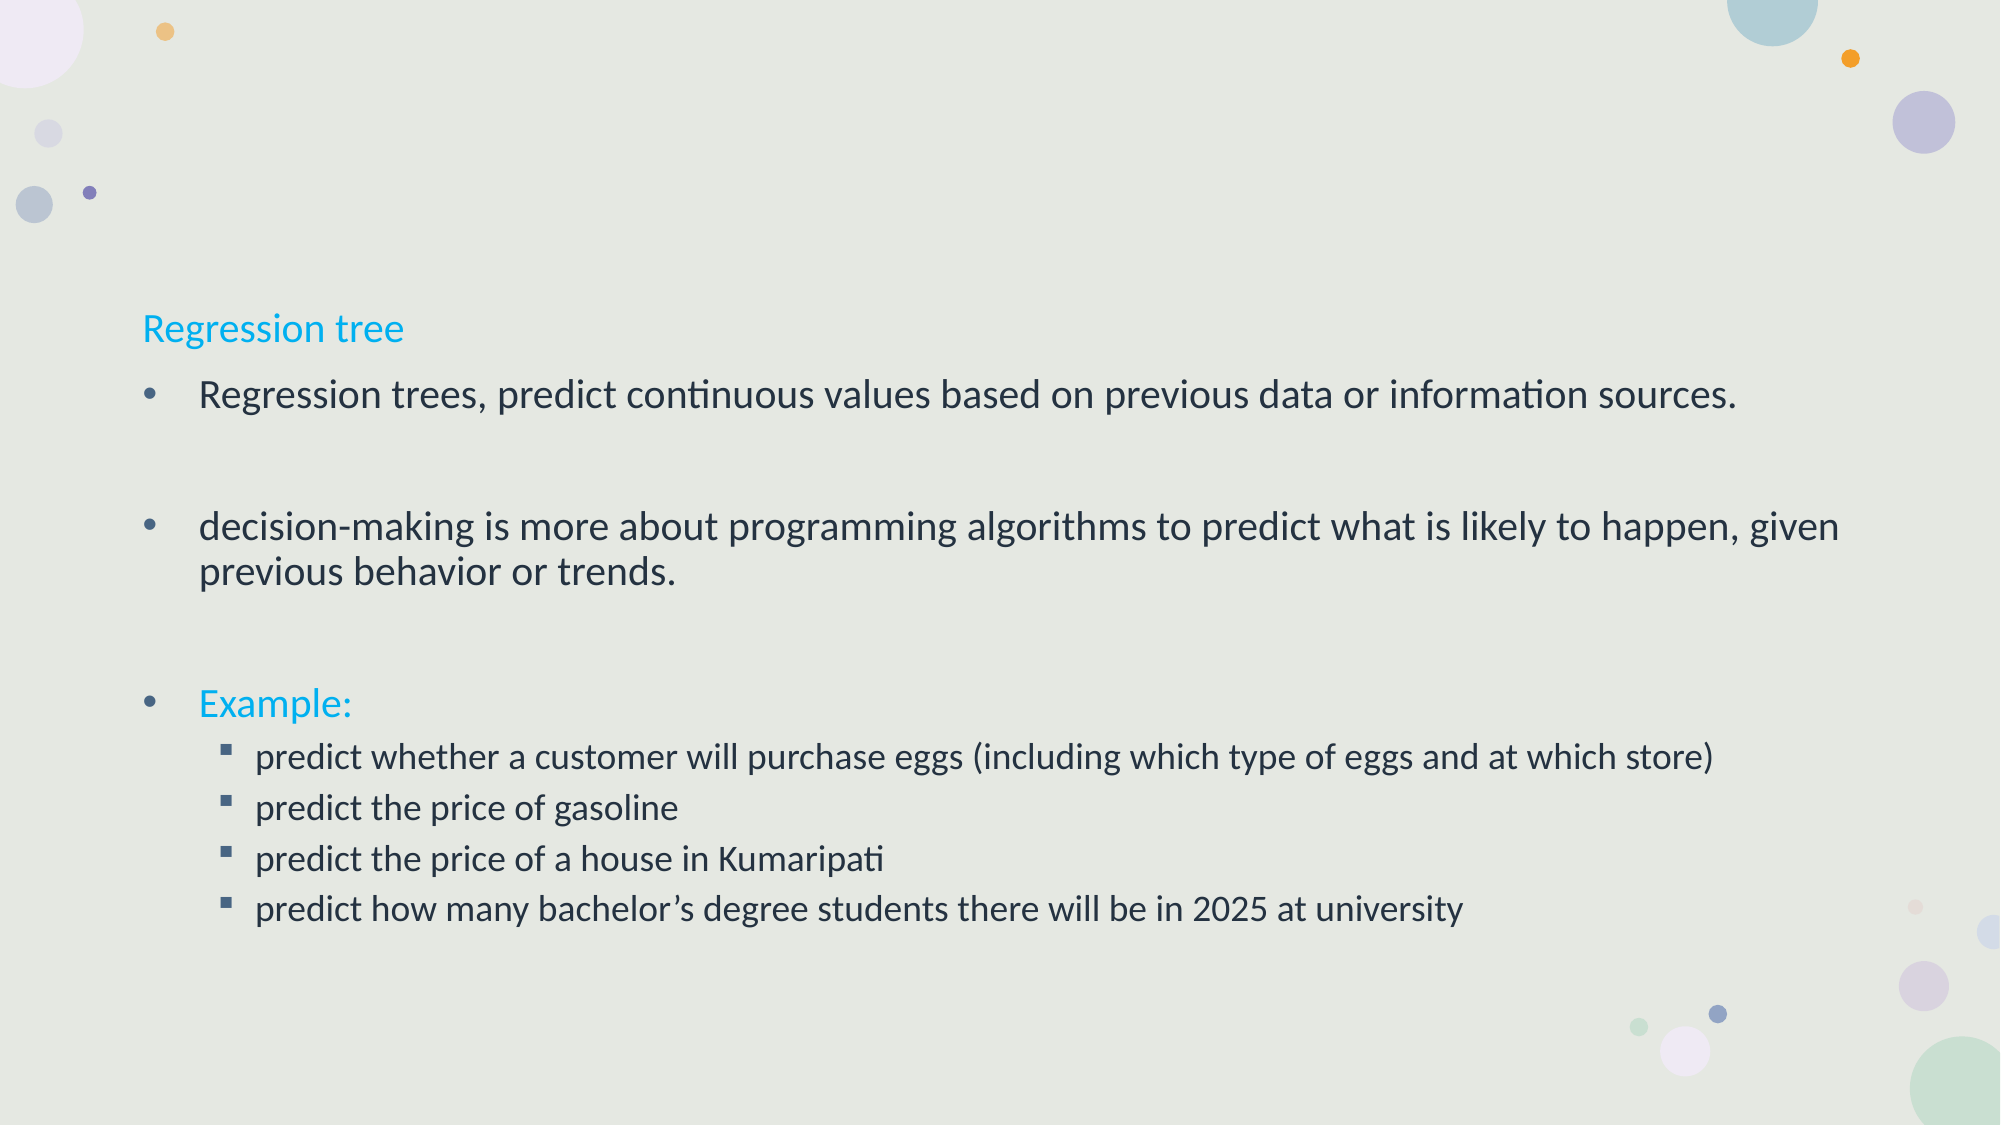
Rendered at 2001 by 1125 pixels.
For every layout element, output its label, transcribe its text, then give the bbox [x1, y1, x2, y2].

list Regression tree Regression trees, predict continuous values based on previous data or information sources. decision-making is more about programming algorithms to predict what is likely to happen, given previous behavior or trends. Example: predict whether a customer will purchase eggs (including which type of eggs and at which store) predict the price of gasoline predict the price of a house in Kumaripati predict how many bachelor’s degree students there will be in 2025 at university [127, 299, 1877, 1014]
